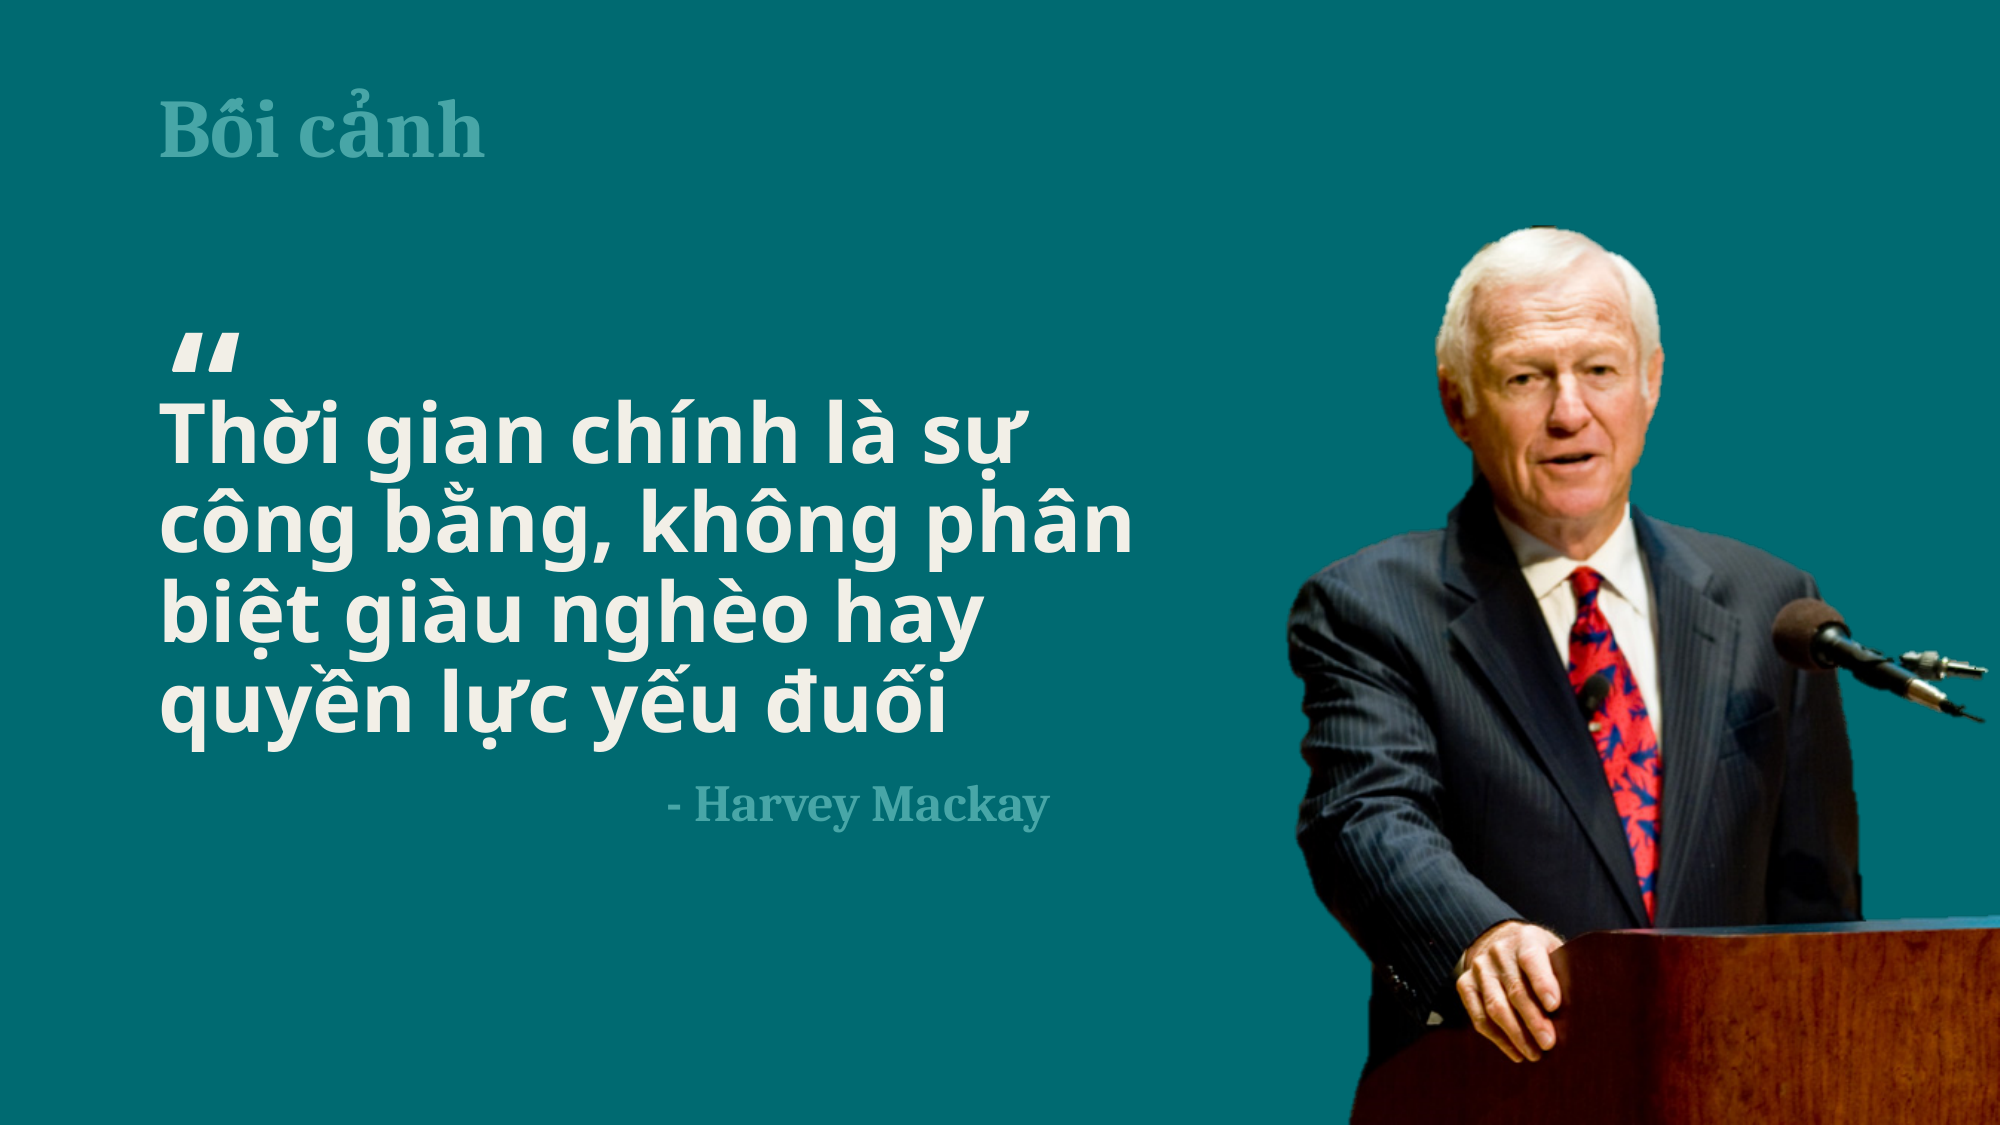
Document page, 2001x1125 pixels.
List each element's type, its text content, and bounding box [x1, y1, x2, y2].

text_box Bối cảnh [143, 100, 693, 183]
picture [1228, 196, 2000, 1125]
text_box - Harvey Mackay [651, 758, 1202, 841]
text_box “ [57, 301, 355, 490]
title Thời gian chính là sự công bằng, không phân biệt giàu nghèo hay quyền lực yếu đuối [143, 366, 1220, 759]
